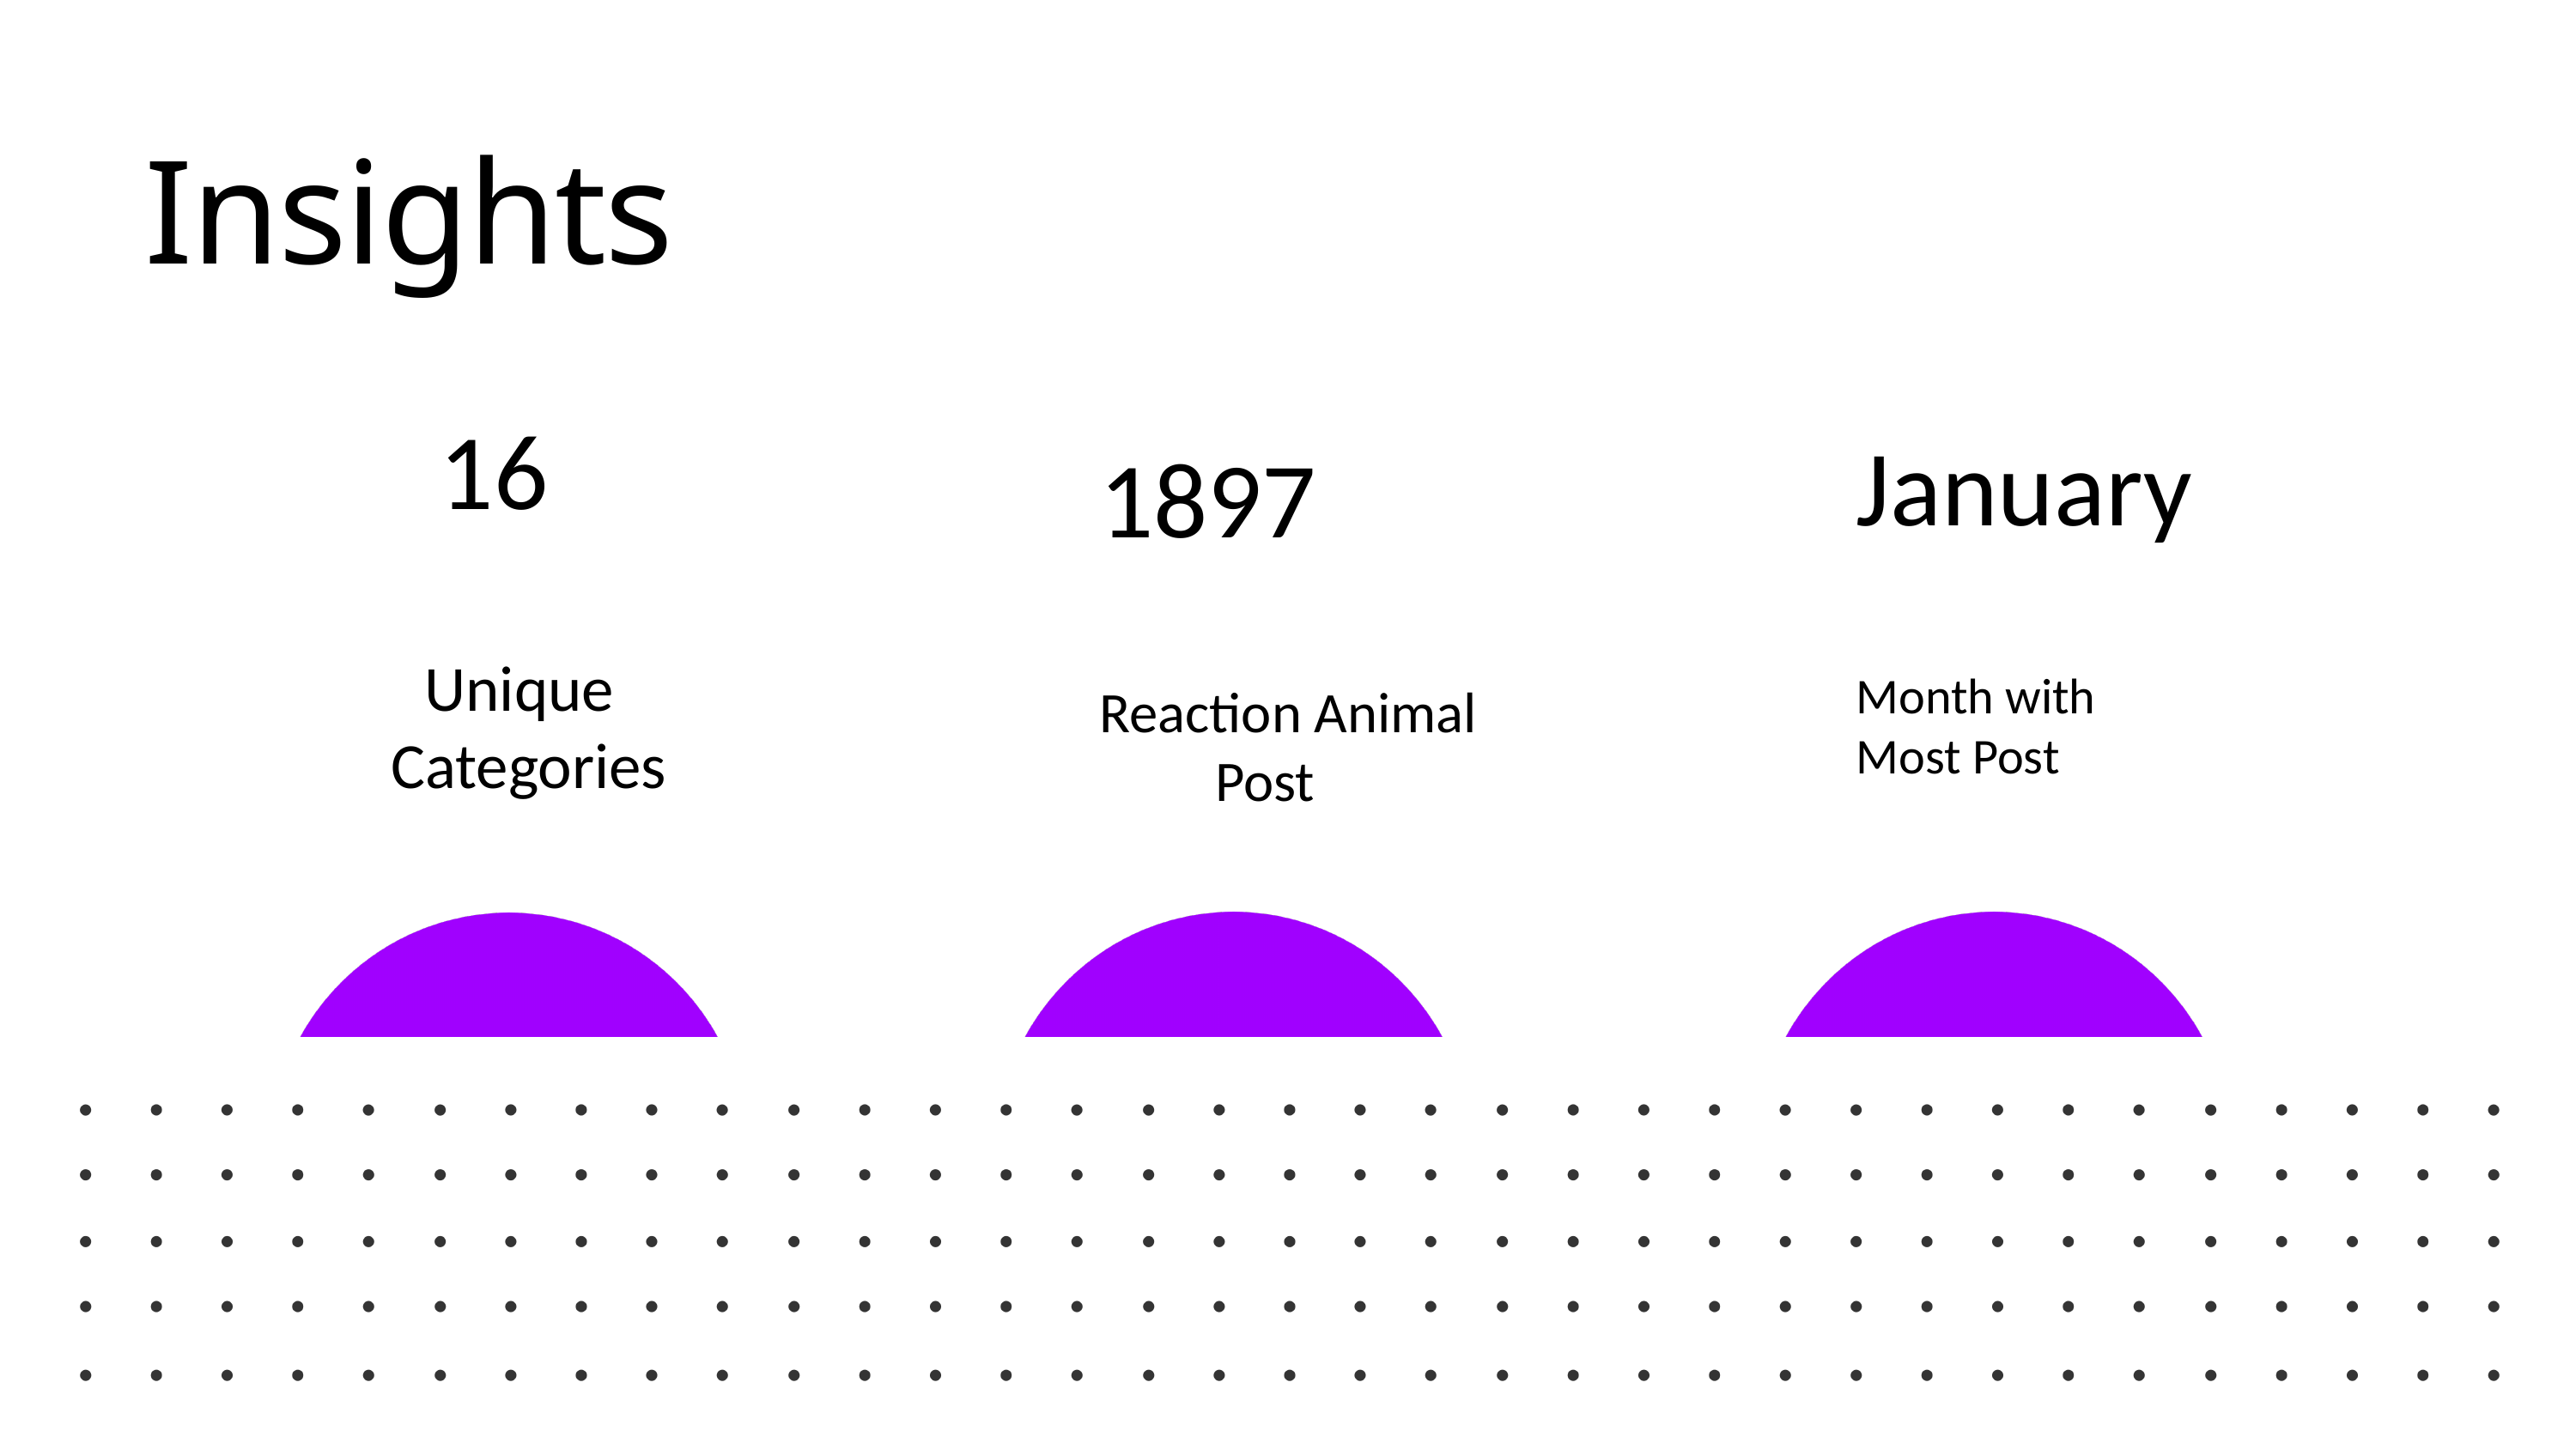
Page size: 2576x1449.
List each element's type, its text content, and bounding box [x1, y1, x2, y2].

text_box January Month with Most Post [1843, 412, 2576, 791]
picture [1024, 912, 1443, 1037]
text_box 16 Unique Categories [378, 396, 1588, 809]
picture [299, 912, 719, 1037]
text_box Insights [144, 121, 799, 294]
text_box 1897 Reaction Animal Post [1086, 424, 2347, 819]
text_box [72, 1099, 2504, 1385]
picture [1784, 912, 2204, 1037]
